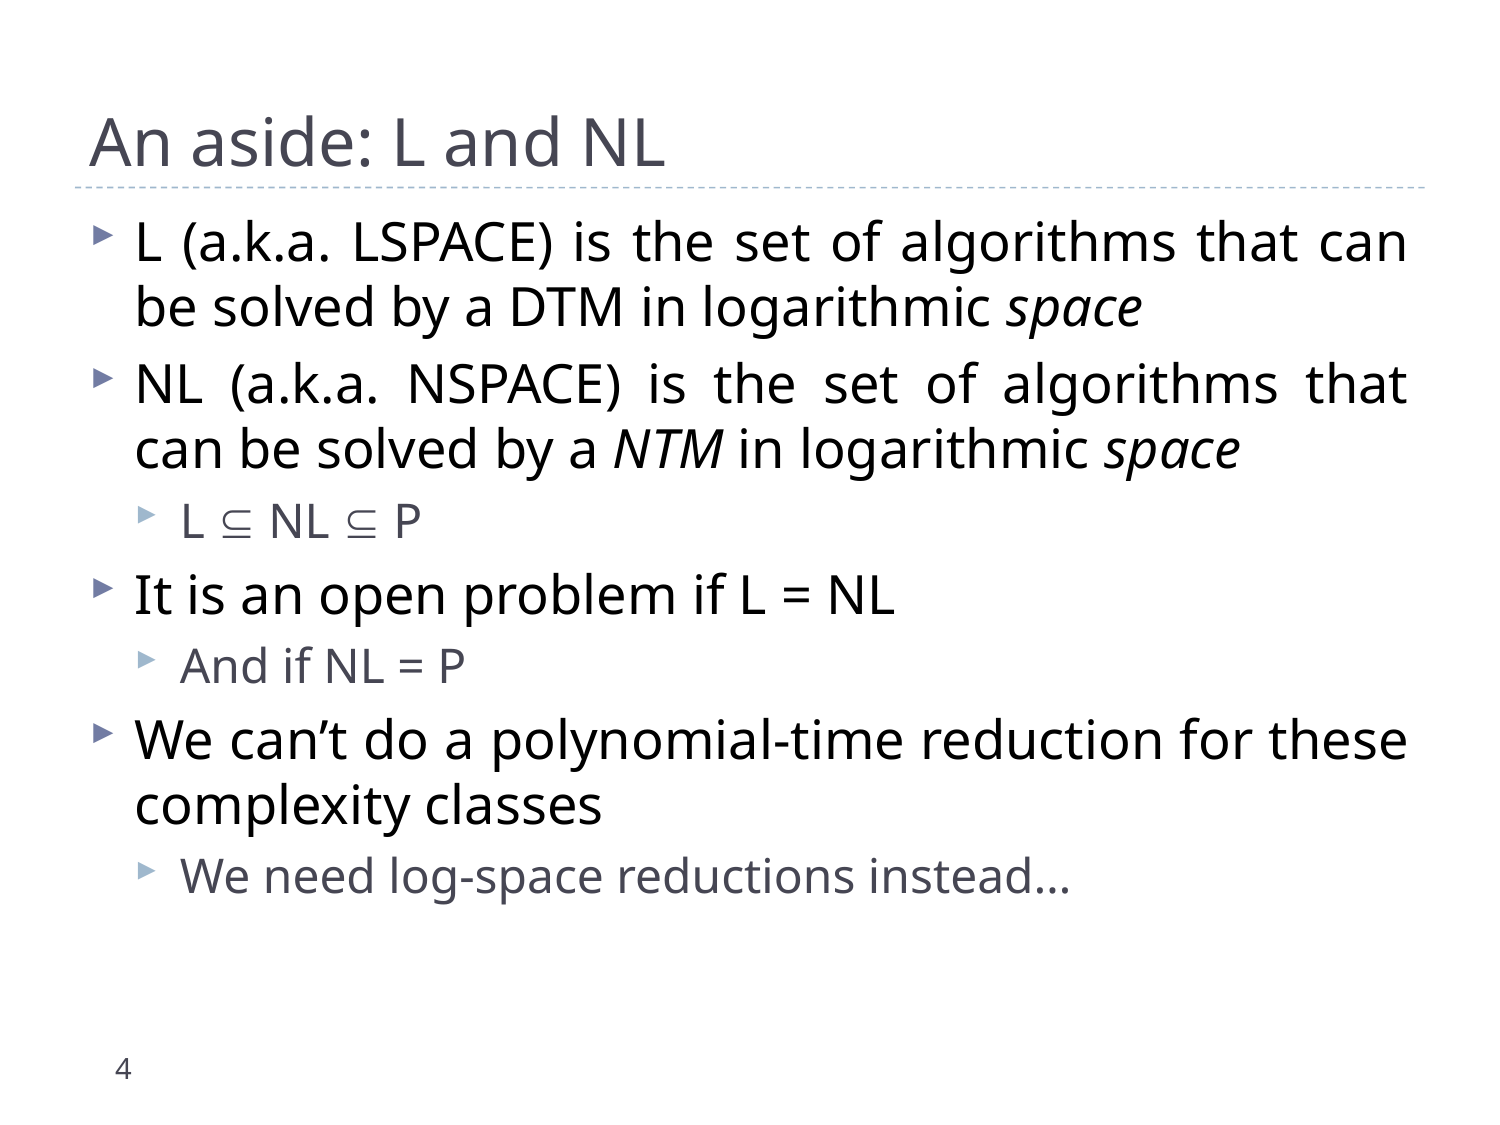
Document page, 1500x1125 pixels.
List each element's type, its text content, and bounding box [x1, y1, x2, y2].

title An aside: L and NL [75, 24, 1425, 188]
slide_number 4 [100, 1042, 426, 1103]
list L (a.k.a. LSPACE) is the set of algorithms that can be solved by a DTM in logarithmic space NL (a.k.a. NSPACE) is the set of algorithms that can be solved by a NTM in logarithmic space L  NL  P It is an open problem if L = NL And if NL = P We can’t do a polynomial-time reduction for these complexity classes We need log-space reductions instead… [75, 200, 1425, 1010]
